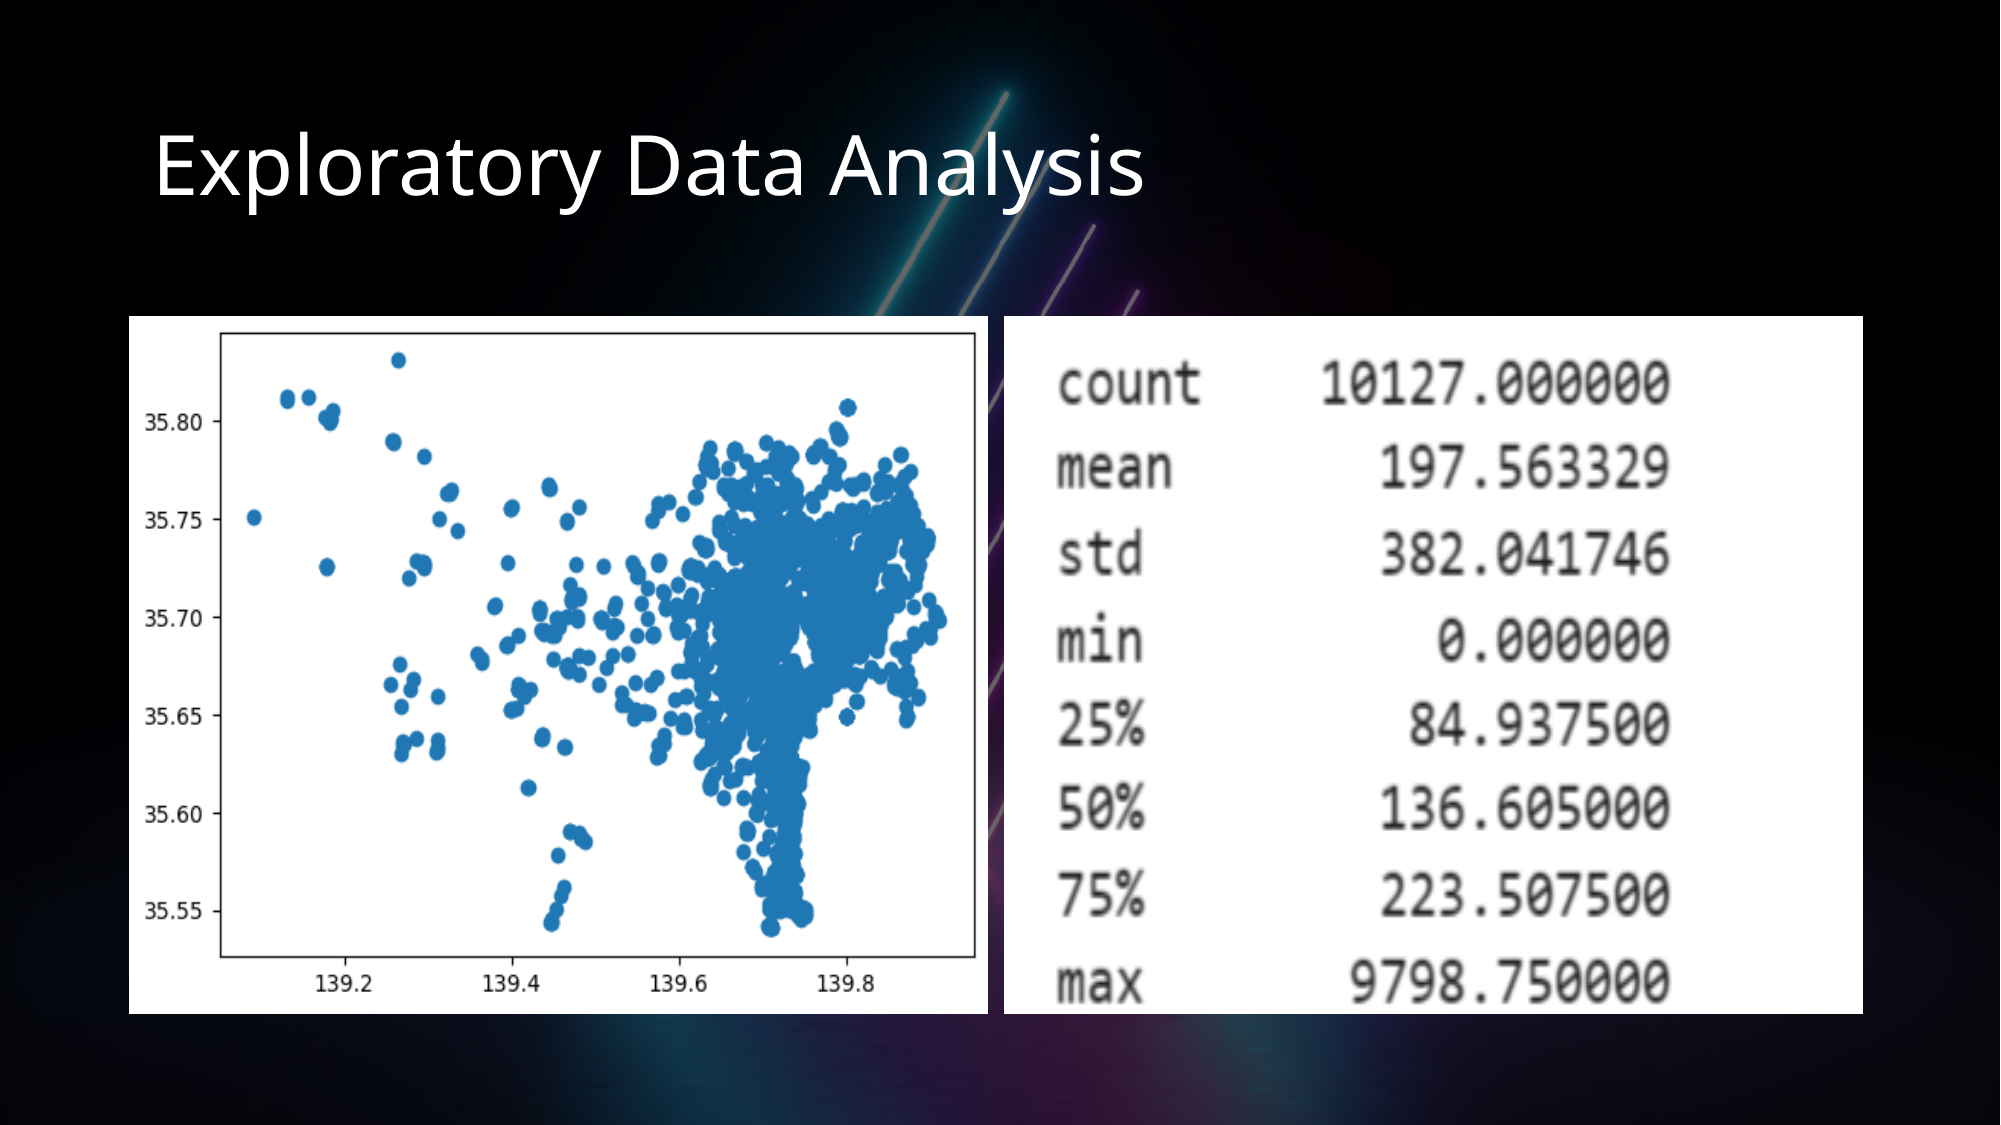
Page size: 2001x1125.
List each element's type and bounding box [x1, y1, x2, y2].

picture [0, 0, 2000, 1125]
list [1004, 316, 1863, 1014]
